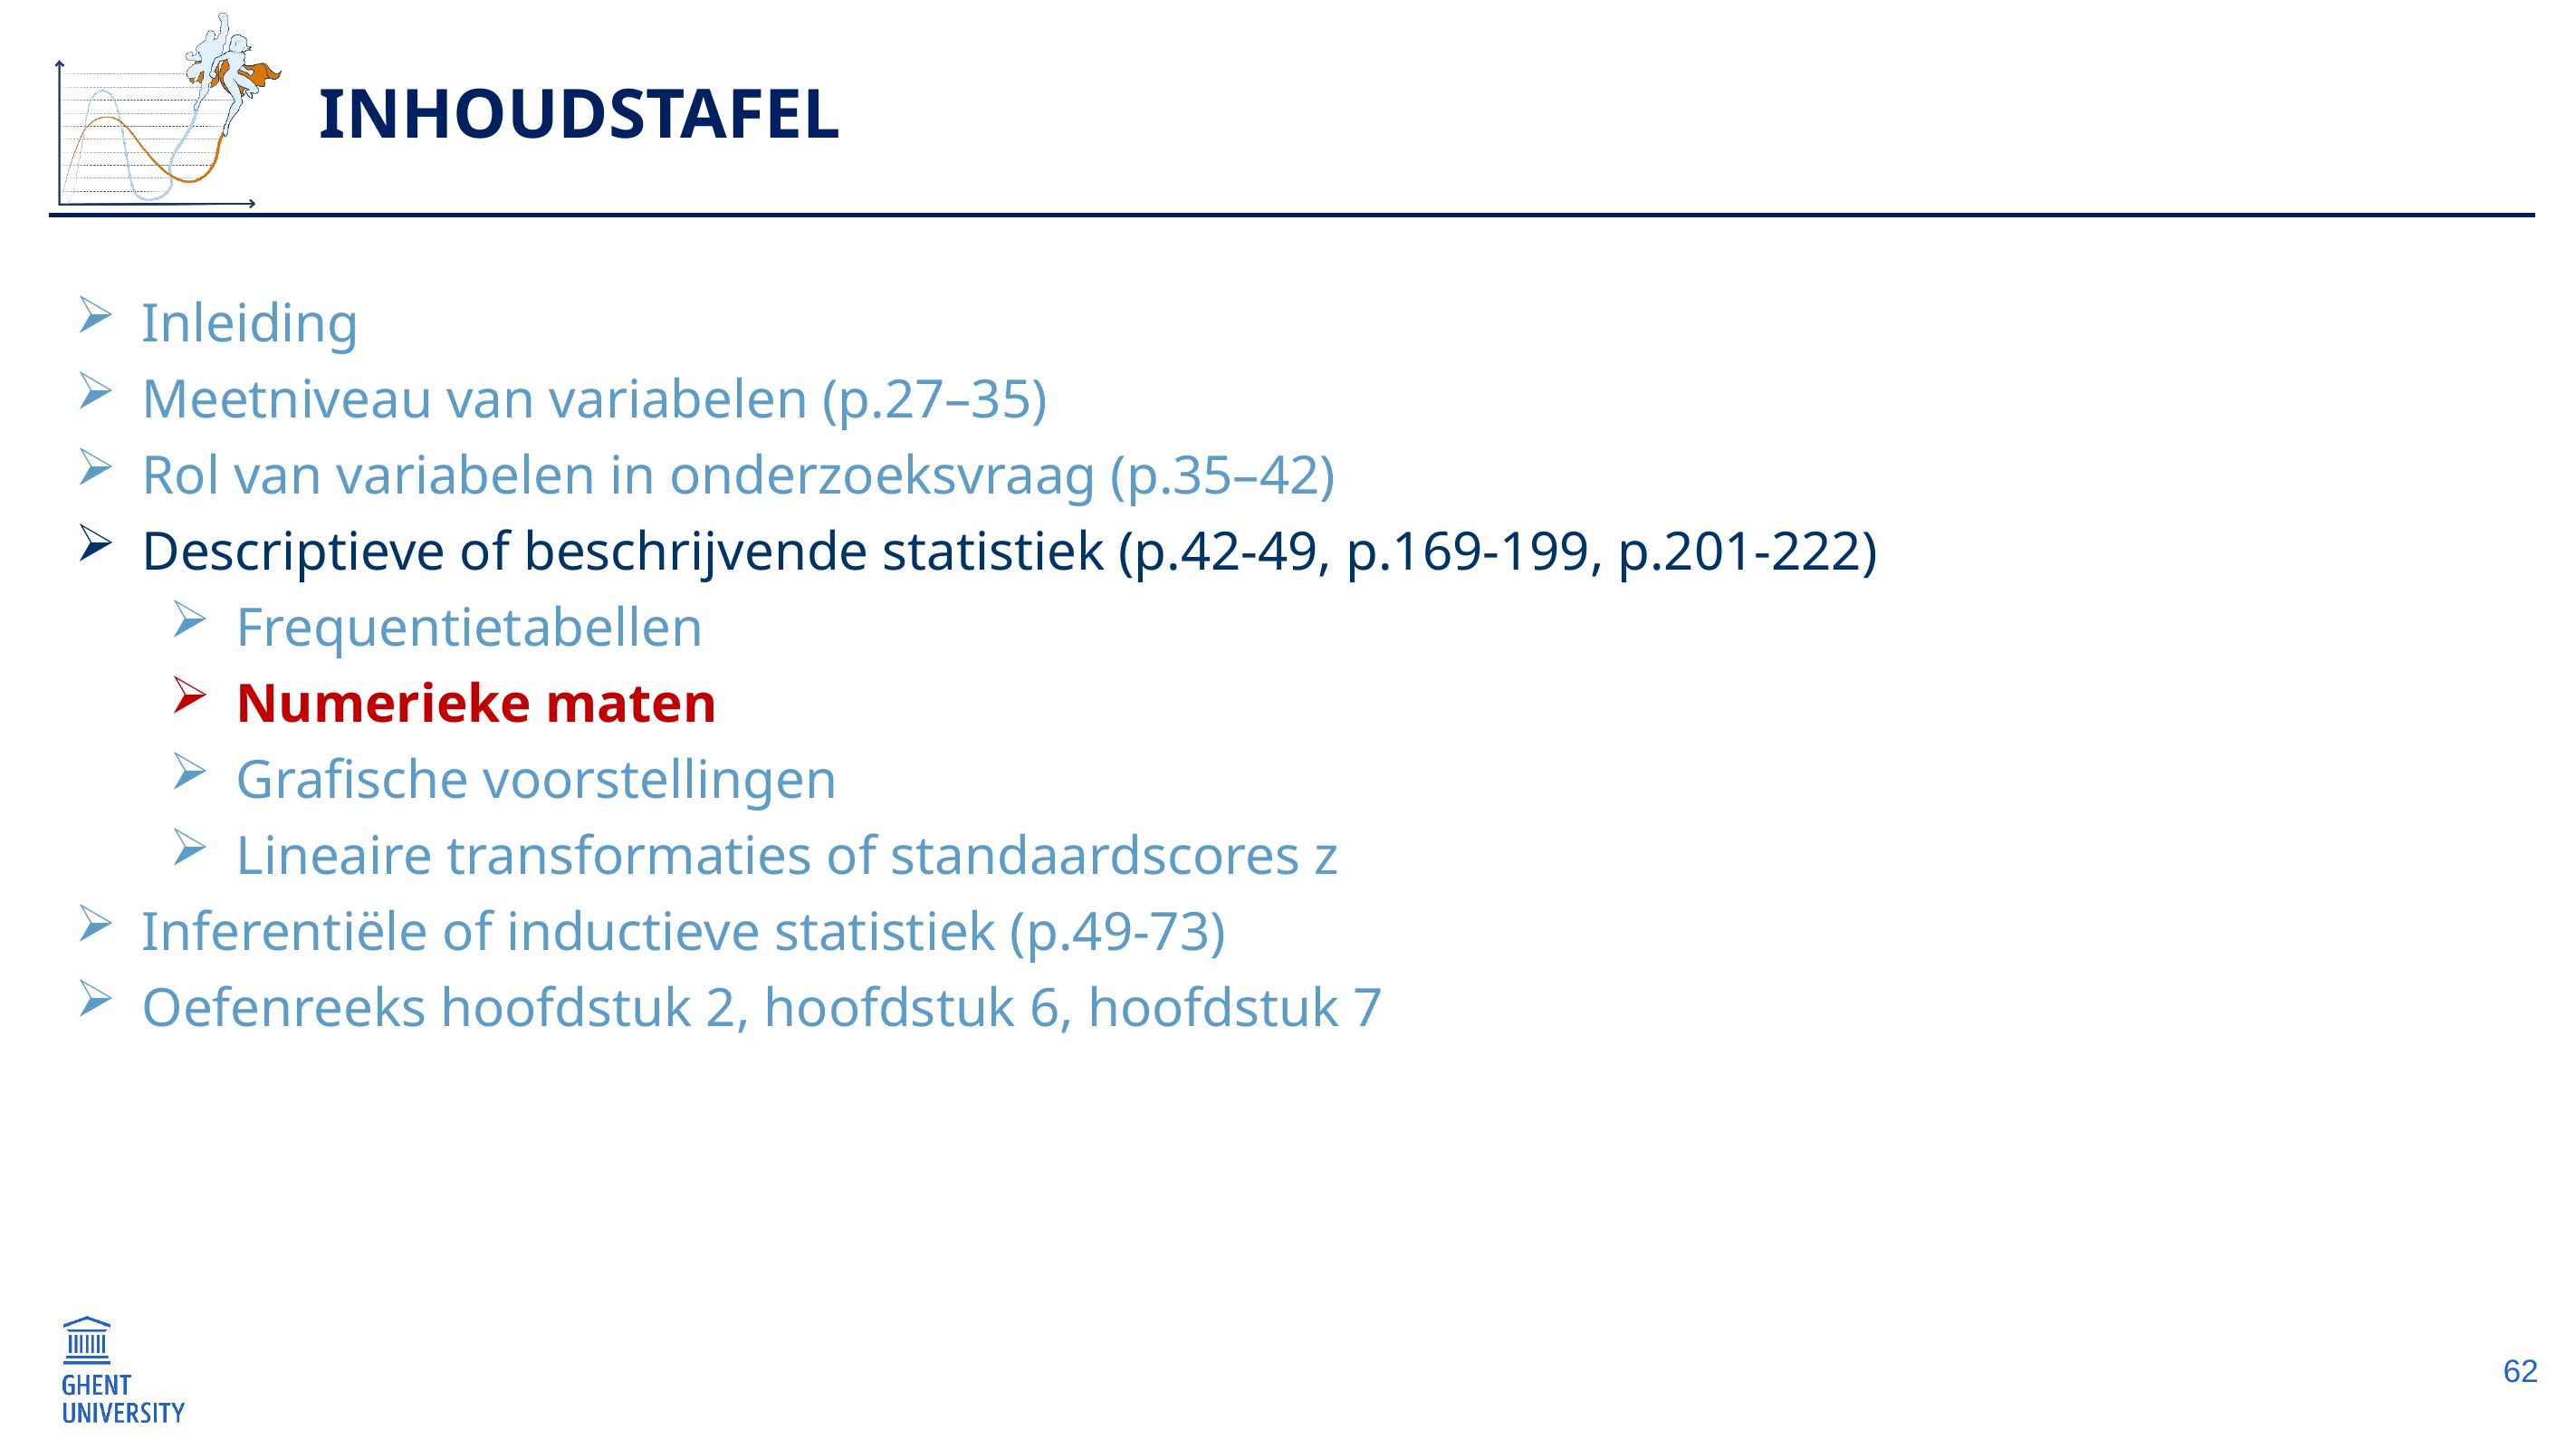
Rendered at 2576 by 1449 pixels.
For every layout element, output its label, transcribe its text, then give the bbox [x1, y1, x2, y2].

list Inleiding Meetniveau van variabelen (p.27–35) Rol van variabelen in onderzoeksvraag (p.35–42) Descriptieve of beschrijvende statistiek (p.42-49, p.169-199, p.201-222) Frequentietabellen Numerieke maten Grafische voorstellingen Lineaire transformaties of standaardscores z Inferentiële of inductieve statistiek (p.49-73) Oefenreeks hoofdstuk 2, hoofdstuk 6, hoofdstuk 7 [48, 269, 2553, 1290]
picture [5, 0, 306, 318]
title Inhoudstafel [305, 18, 2527, 159]
slide_number 62 [2415, 1330, 2553, 1408]
picture [62, 1290, 411, 1449]
